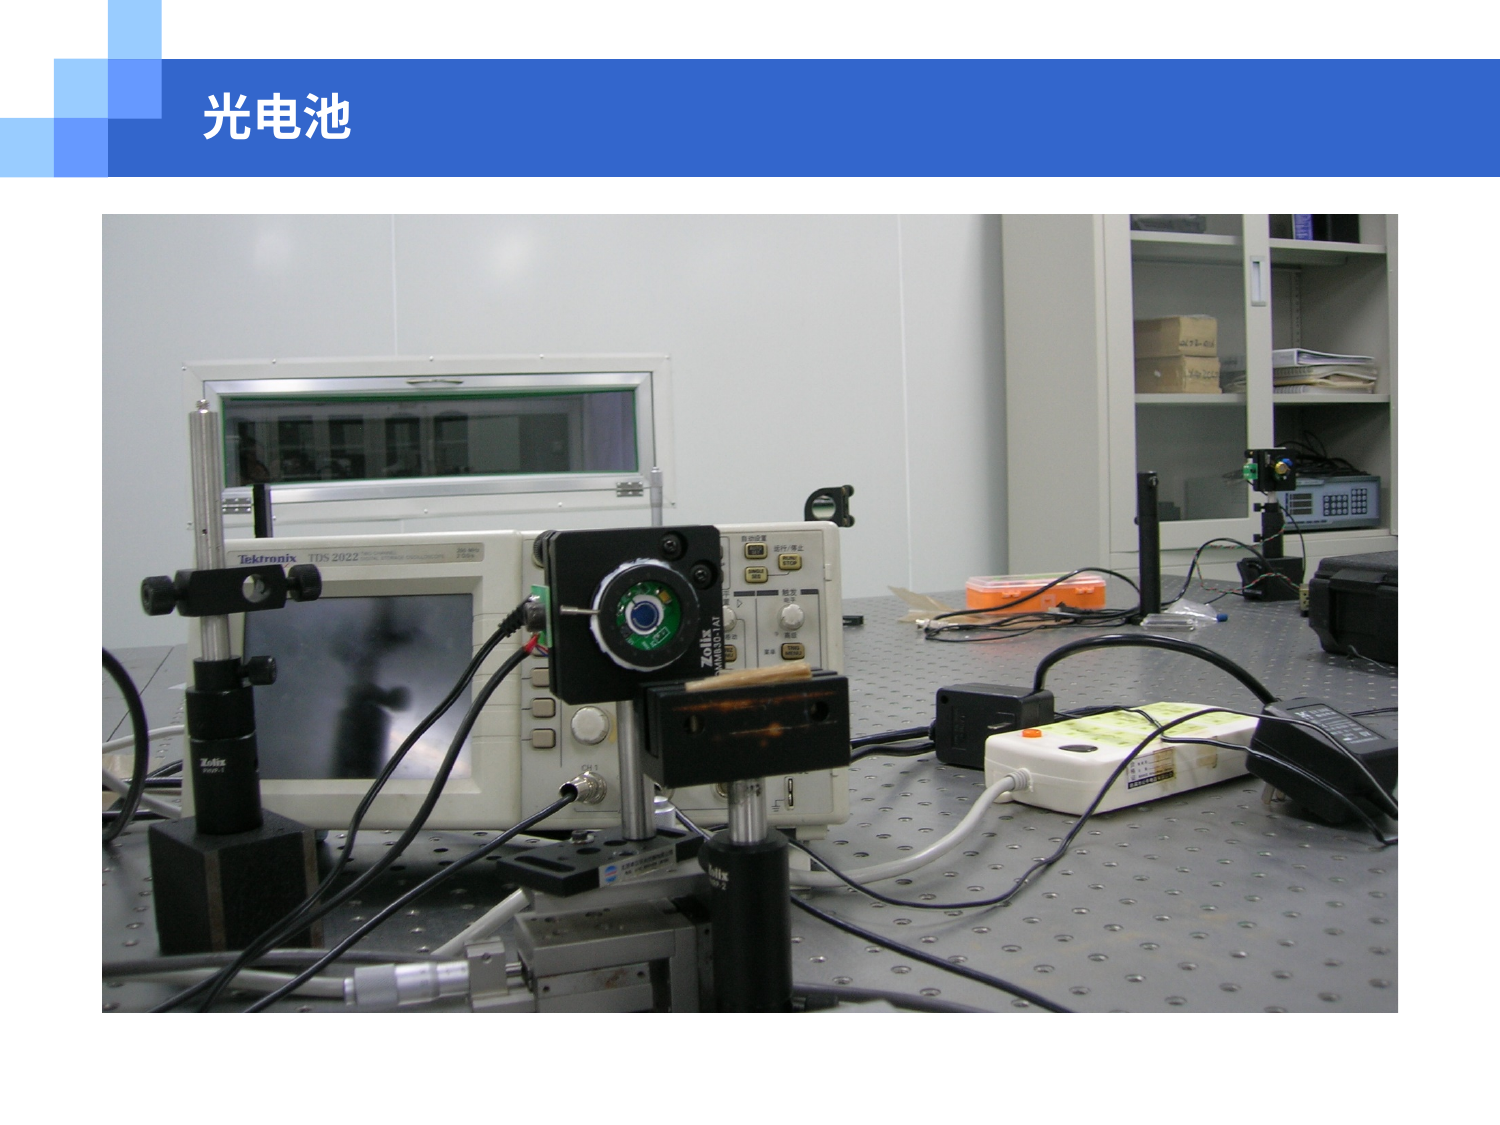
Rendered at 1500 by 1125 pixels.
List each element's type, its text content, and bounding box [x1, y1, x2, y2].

picture [99, 213, 1399, 1013]
title 光电池 [187, 75, 1400, 155]
